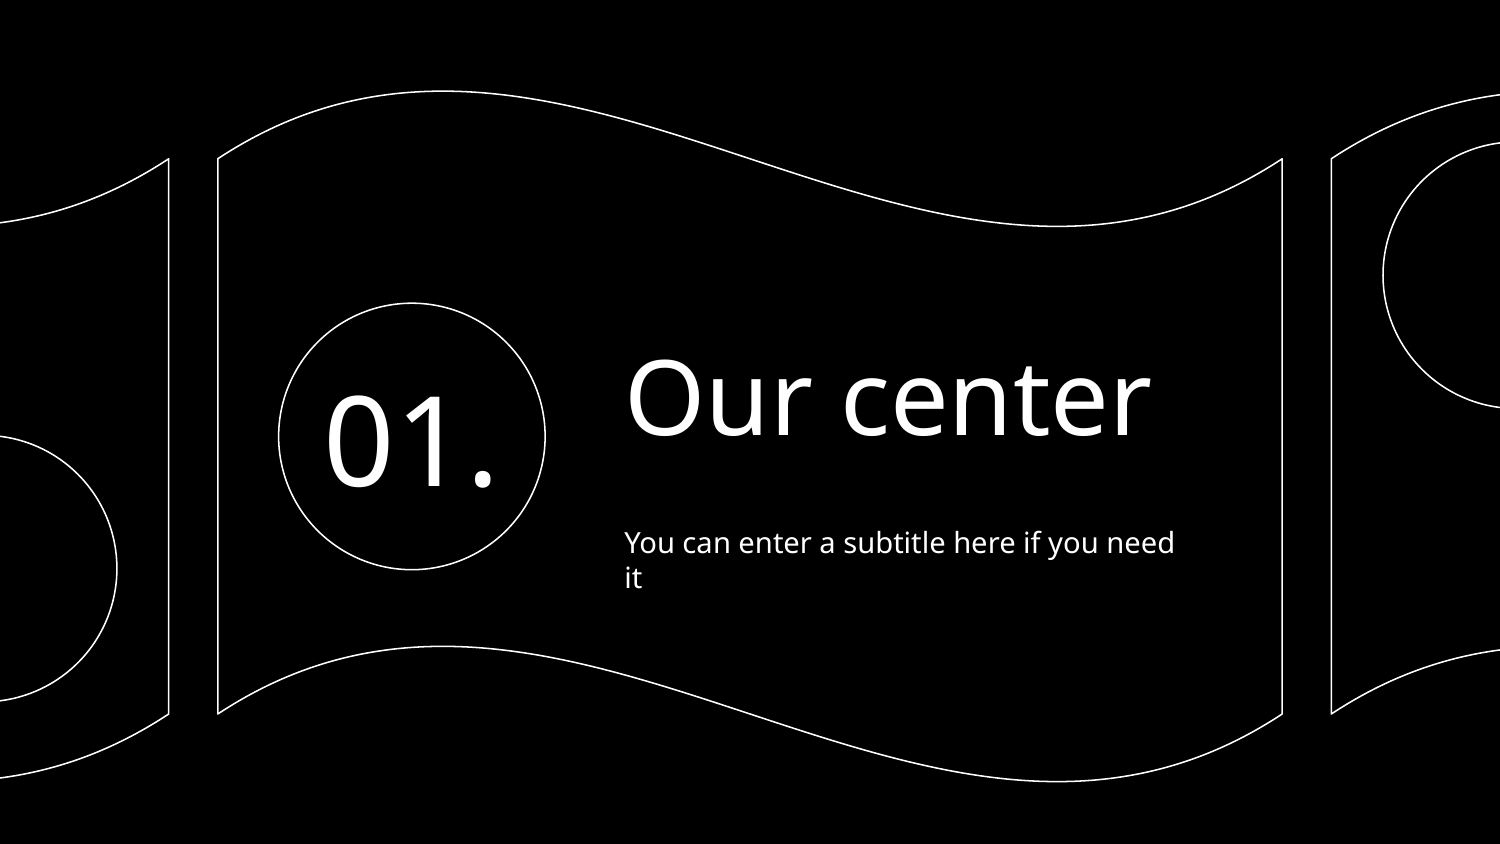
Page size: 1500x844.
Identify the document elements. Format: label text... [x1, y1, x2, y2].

subtitle You can enter a subtitle here if you need it [609, 509, 1208, 594]
text_box [298, 303, 526, 367]
title 01. [278, 367, 546, 506]
title Our center [609, 279, 1208, 509]
text_box [298, 506, 526, 570]
